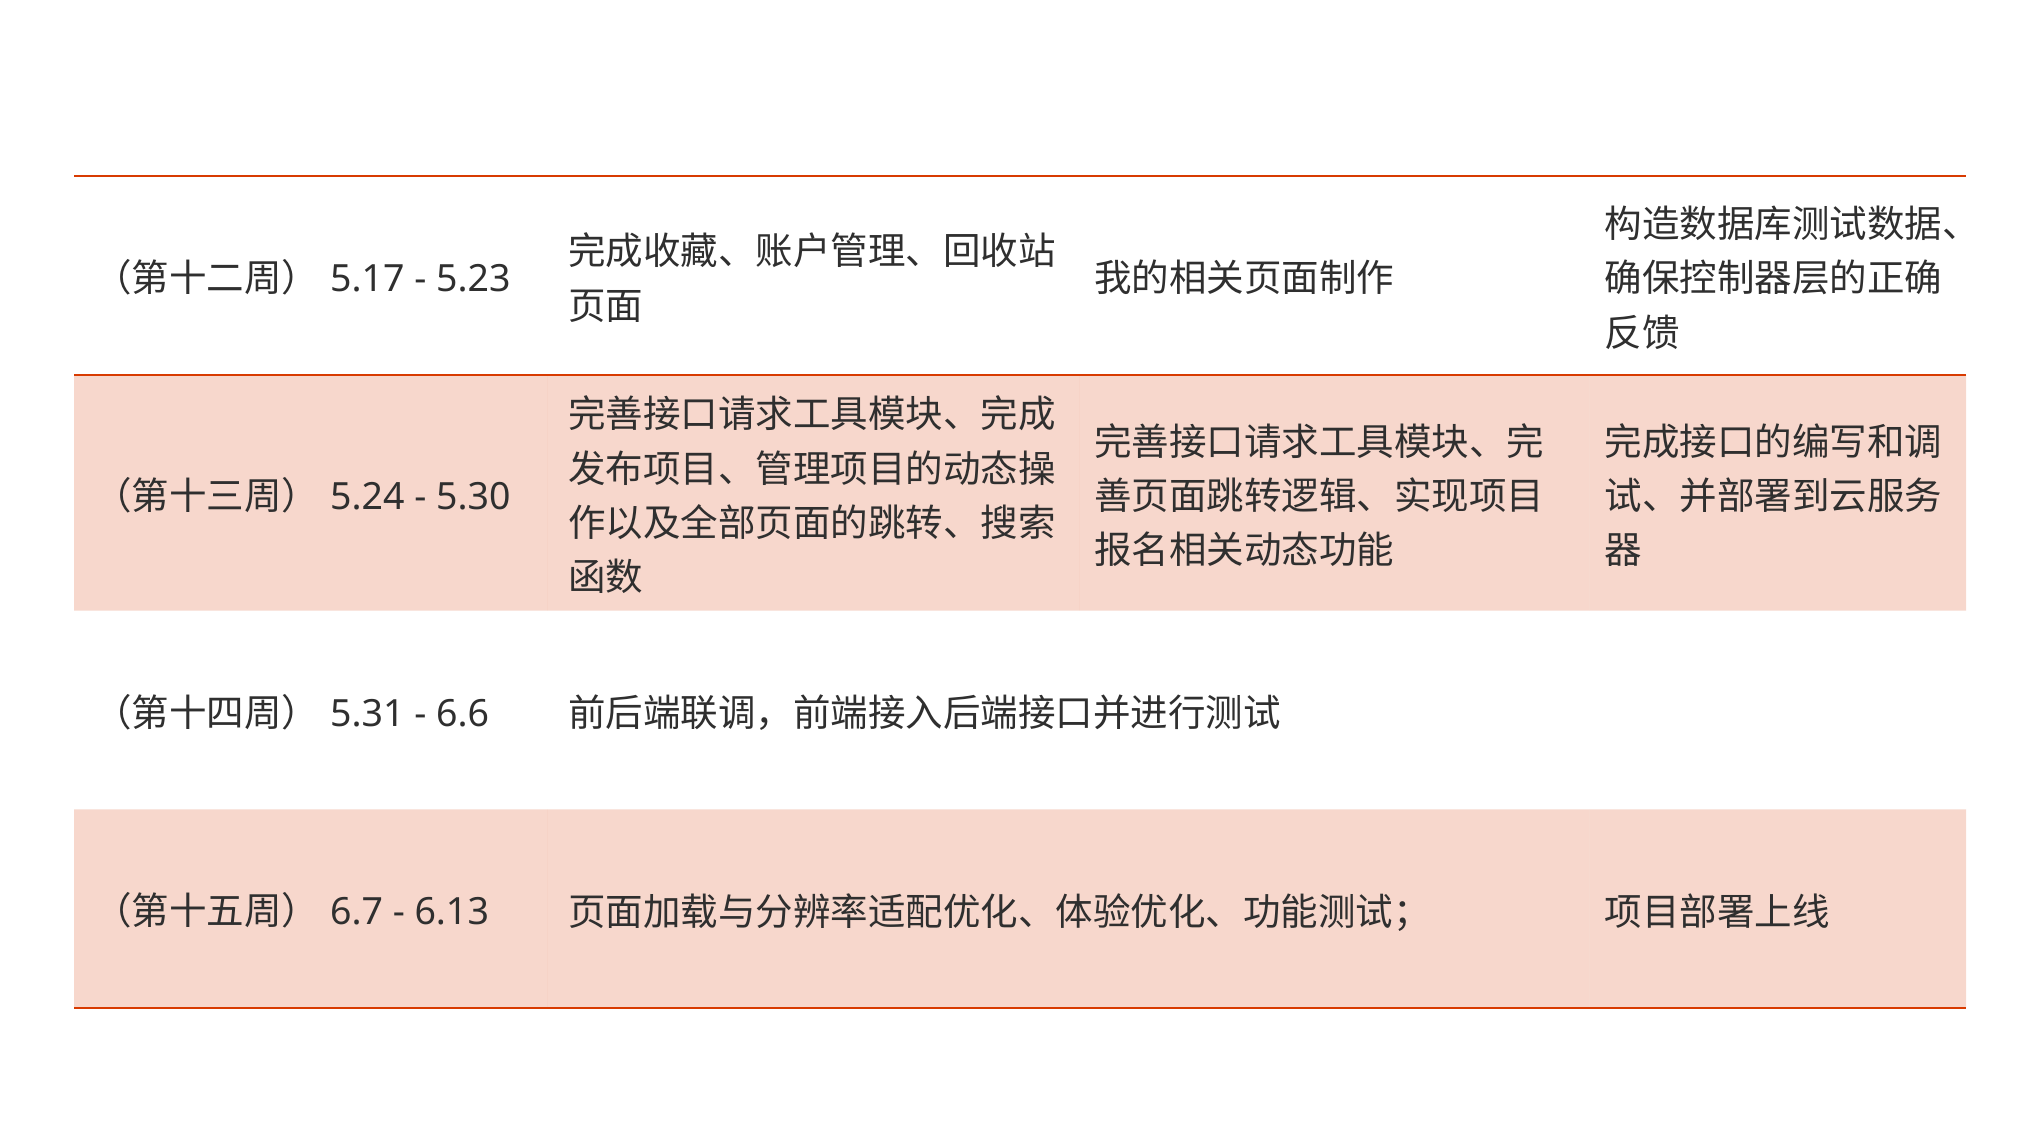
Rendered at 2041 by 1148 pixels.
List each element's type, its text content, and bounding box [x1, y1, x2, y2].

table_cell （第十四周）5.31 - 6.6 [74, 611, 548, 809]
table_cell 项目部署上线 [1590, 809, 1966, 1007]
table_header 构造数据库测试数据、确保控制器层的正确反馈 [1590, 177, 1966, 374]
table_cell 完善接口请求工具模块、完善页面跳转逻辑、实现项目报名相关动态功能 [1079, 376, 1590, 611]
table_header 我的相关页面制作 [1079, 177, 1590, 374]
table_cell 完成接口的编写和调试、并部署到云服务器 [1590, 376, 1966, 611]
table_header （第十二周）5.17 - 5.23 [74, 177, 548, 374]
table_cell （第十五周）6.7 - 6.13 [74, 809, 548, 1007]
table_cell 完善接口请求工具模块、完成发布项目、管理项目的动态操作以及全部页面的跳转、搜索函数 [548, 376, 1079, 611]
table_cell （第十三周）5.24 - 5.30 [74, 376, 548, 611]
table_header 完成收藏、账户管理、回收站页面 [548, 177, 1079, 374]
table_cell 页面加载与分辨率适配优化、体验优化、功能测试； [548, 809, 1590, 1007]
table_cell 前后端联调，前端接入后端接口并进行测试 [548, 611, 1966, 809]
